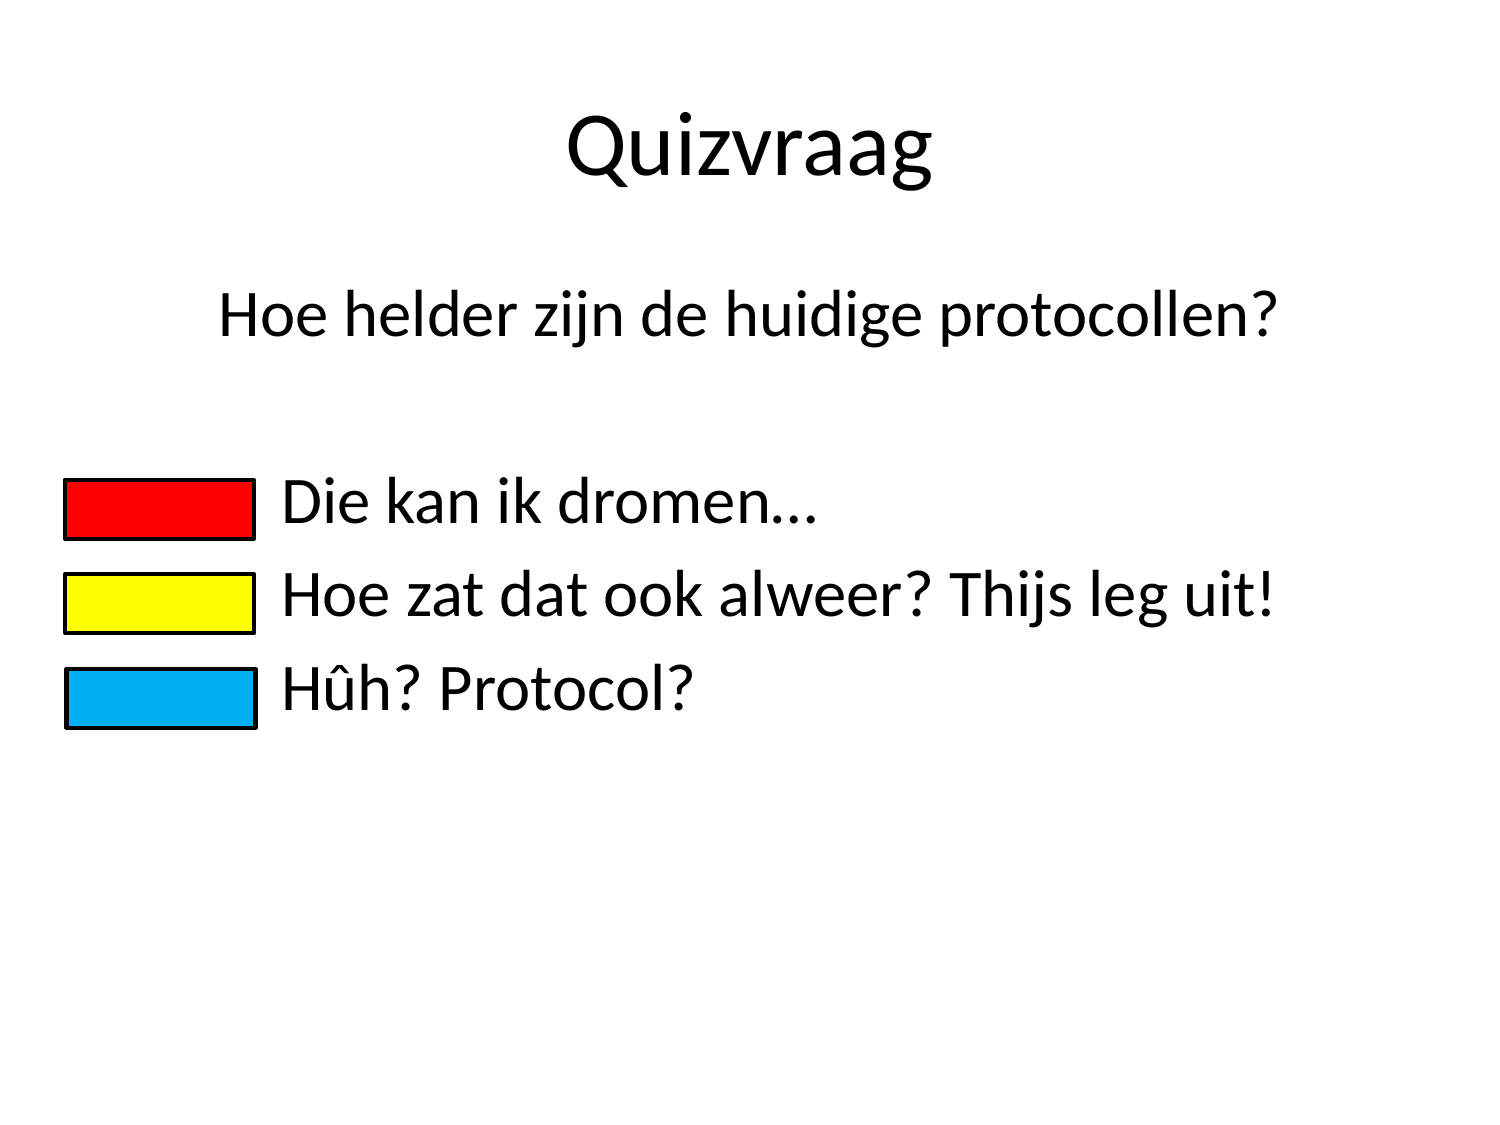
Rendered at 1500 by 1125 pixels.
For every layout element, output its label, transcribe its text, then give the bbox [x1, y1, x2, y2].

text_box [63, 572, 256, 635]
list Hoe helder zijn de huidige protocollen? Die kan ik dromen… Hoe zat dat ook alweer? Thijs leg uit! Hûh? Protocol? [75, 262, 1425, 1005]
text_box [64, 667, 258, 730]
title Quizvraag [75, 45, 1425, 233]
text_box [63, 478, 256, 541]
